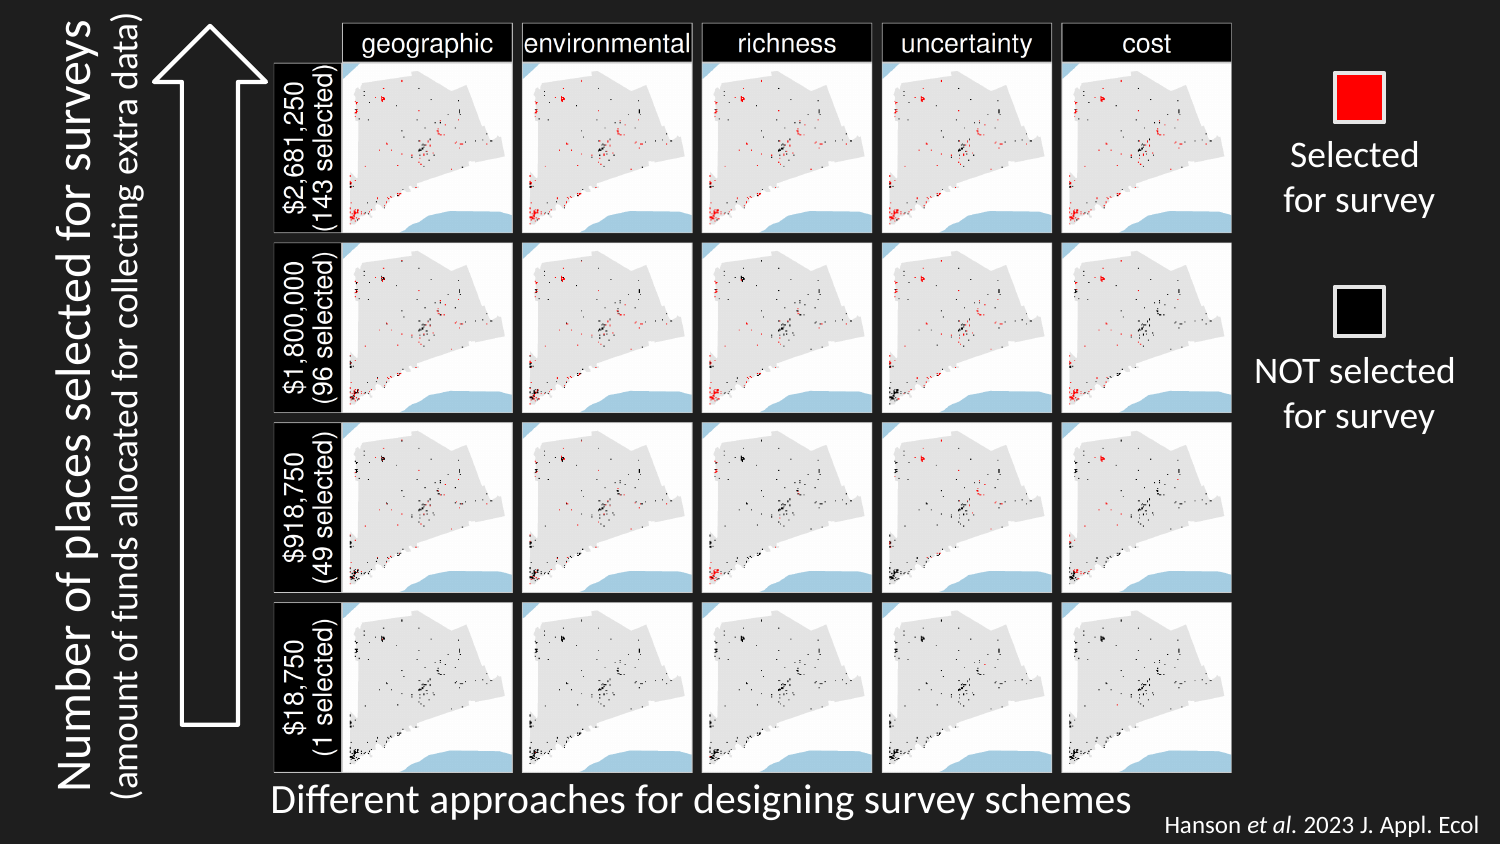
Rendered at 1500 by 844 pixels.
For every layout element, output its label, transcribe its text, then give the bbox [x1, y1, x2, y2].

text_box NOT selected for survey [1239, 338, 1480, 444]
text_box Different approaches for designing survey schemes [255, 764, 1146, 829]
text_box [1333, 71, 1386, 124]
text_box Hanson et al. 2023 J. Appl. Ecol [1149, 801, 1499, 844]
text_box Number of places selected for surveys (amount of funds allocated for collecting extra data) [32, 0, 153, 816]
text_box [153, 23, 268, 727]
text_box [1333, 285, 1386, 338]
text_box Selected for survey [1268, 122, 1450, 228]
picture [273, 17, 1232, 774]
